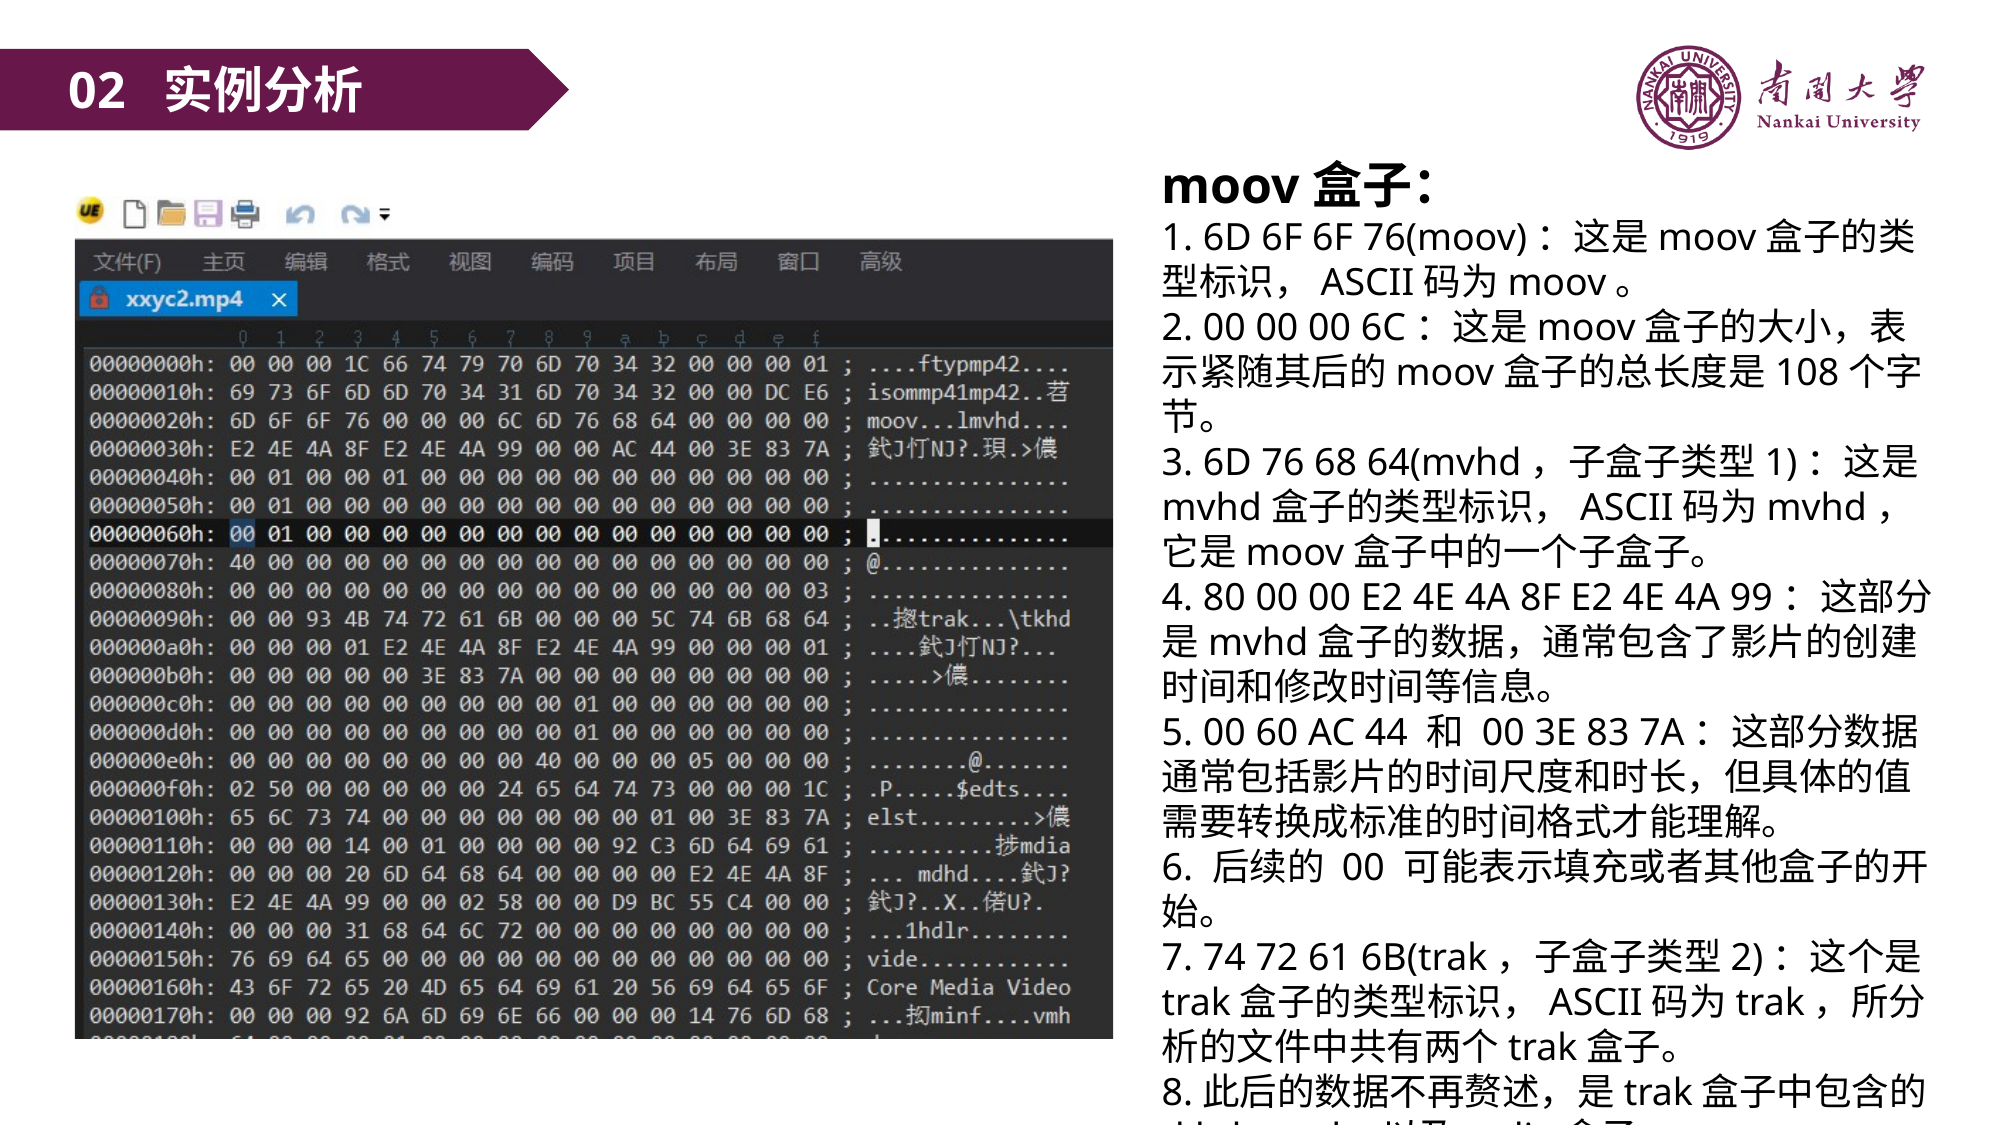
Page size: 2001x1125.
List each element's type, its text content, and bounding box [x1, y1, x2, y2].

picture [74, 196, 1114, 1039]
text_box moov盒子： 1. 6D 6F 6F 76(moov)：这是moov盒子的类型标识，ASCII码为moov。 2. 00 00 00 6C：这是moov盒子的大小，表示紧随其后的moov盒子的总长度是108个字节。 3. 6D 76 68 64(mvhd，子盒子类型1)：这是mvhd盒子的类型标识，ASCII码为mvhd，它是moov盒子中的一个子盒子。 4. 80 00 00 E2 4E 4A 8F E2 4E 4A 99：这部分是mvhd盒子的数据，通常包含了影片的创建时间和修改时间等信息。 5. 00 60 AC 44 和 00 3E 83 7A：这部分数据通常包括影片的时间尺度和时长，但具体的值需要转换成标准的时间格式才能理解。 6. 后续的 00 可能表示填充或者其他盒子的开始。 7. 74 72 61 6B(trak，子盒子类型2)：这个是trak盒子的类型标识，ASCII码为trak，所分析的文件中共有两个trak盒子。 8.此后的数据不再赘述，是trak盒子中包含的tkhd、edts以及mdia盒子。 [1146, 145, 1955, 1125]
text_box 02 实例分析 [53, 50, 379, 126]
picture [1614, 33, 1946, 145]
